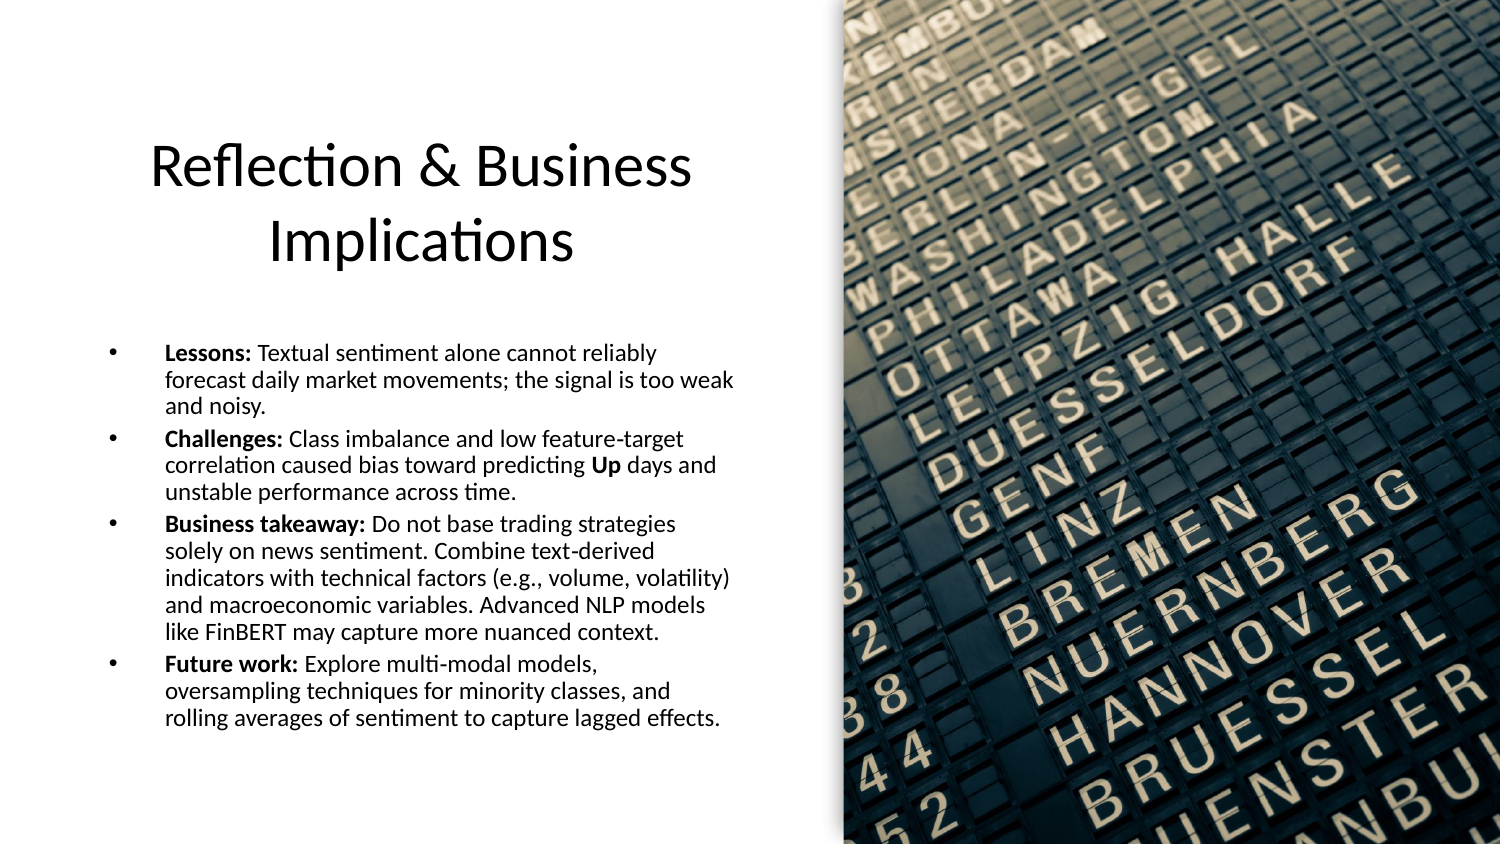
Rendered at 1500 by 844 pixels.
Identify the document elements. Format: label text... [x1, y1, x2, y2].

title Reflection & Business Implications [93, 93, 750, 303]
text_box [0, 0, 837, 844]
list Lessons: Textual sentiment alone cannot reliably forecast daily market movements; the signal is too weak and noisy. Challenges: Class imbalance and low feature‑target correlation caused bias toward predicting Up days and unstable performance across time. Business takeaway: Do not base trading strategies solely on news sentiment. Combine text‑derived indicators with technical factors (e.g., volume, volatility) and macroeconomic variables. Advanced NLP models like FinBERT may capture more nuanced context. Future work: Explore multi‑modal models, oversampling techniques for minority classes, and rolling averages of sentiment to capture lagged effects. [93, 303, 750, 768]
picture [843, 0, 1500, 844]
